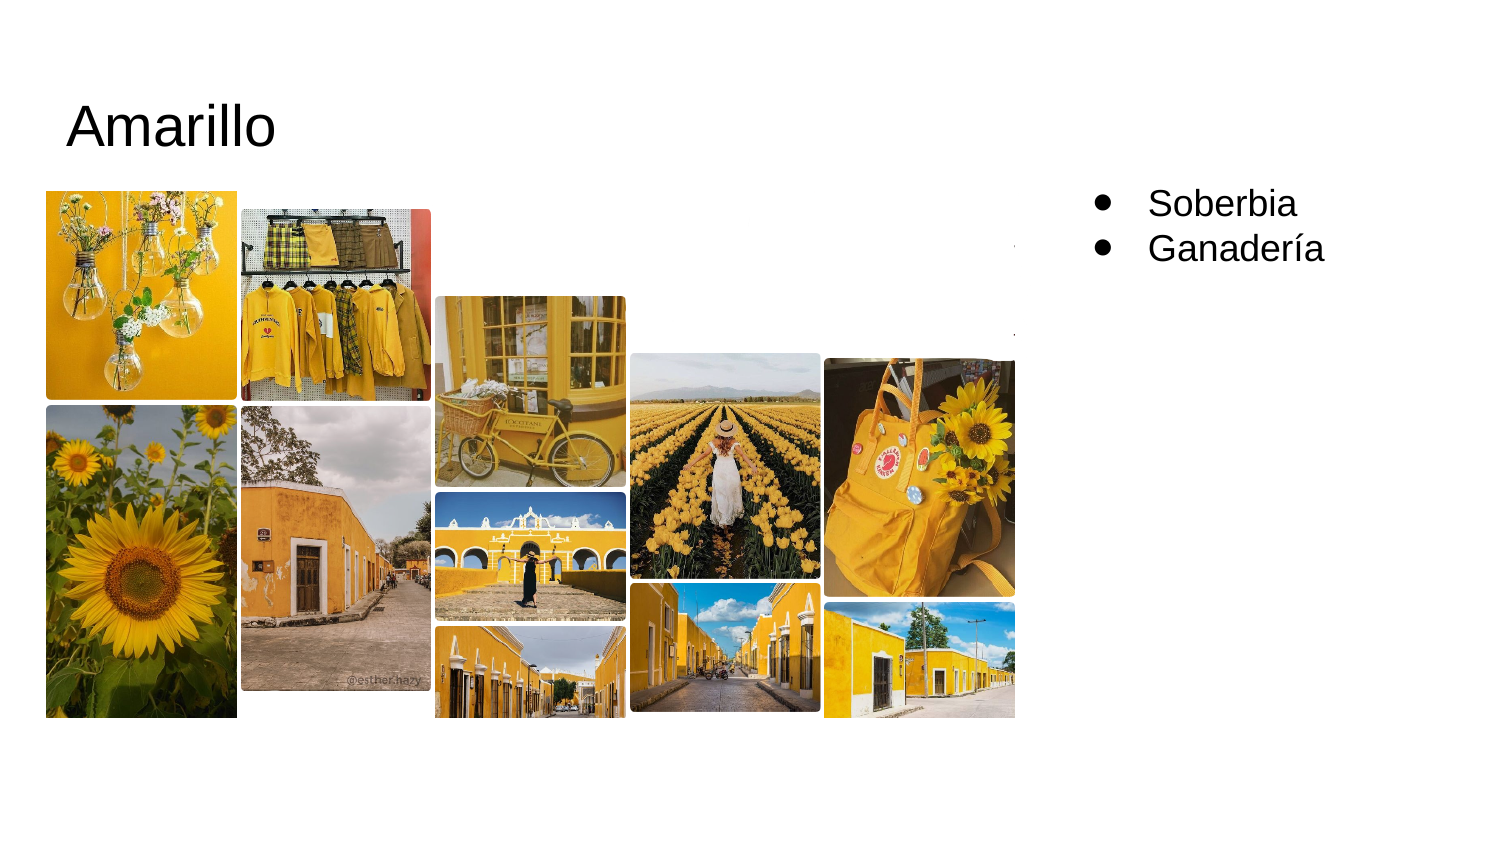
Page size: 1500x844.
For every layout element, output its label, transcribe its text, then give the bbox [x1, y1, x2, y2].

title Amarillo [51, 72, 1449, 167]
picture [24, 191, 1039, 718]
text_box Soberbia Ganadería [1057, 163, 1449, 800]
